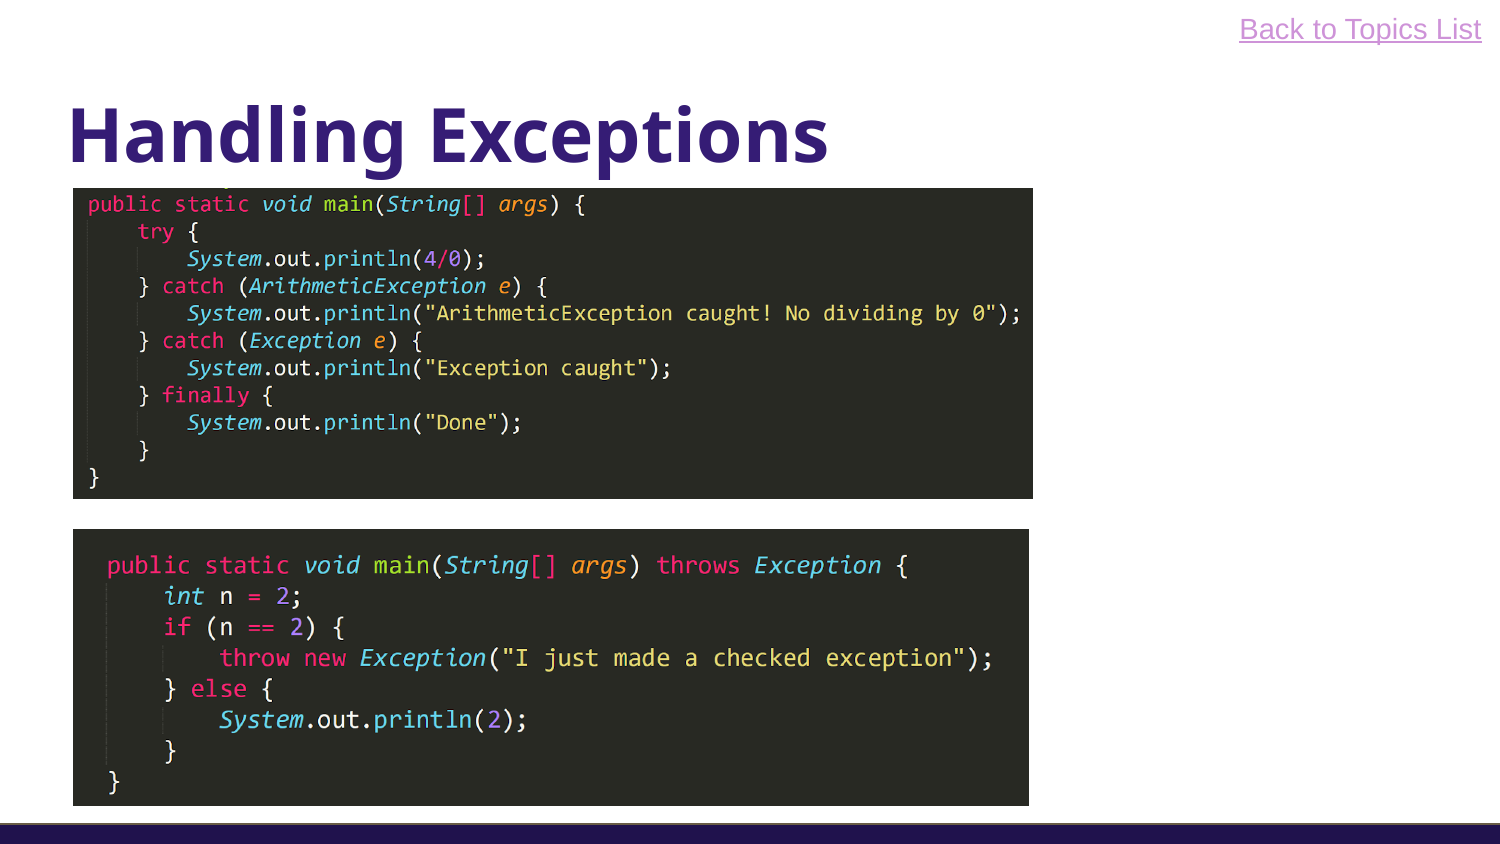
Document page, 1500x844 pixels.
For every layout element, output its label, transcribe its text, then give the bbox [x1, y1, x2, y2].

picture [72, 529, 1029, 806]
title Handling Exceptions [51, 72, 1449, 189]
text_box [0, 823, 1500, 844]
picture [72, 187, 1033, 499]
text_box Back to Topics List [1210, 3, 1497, 53]
